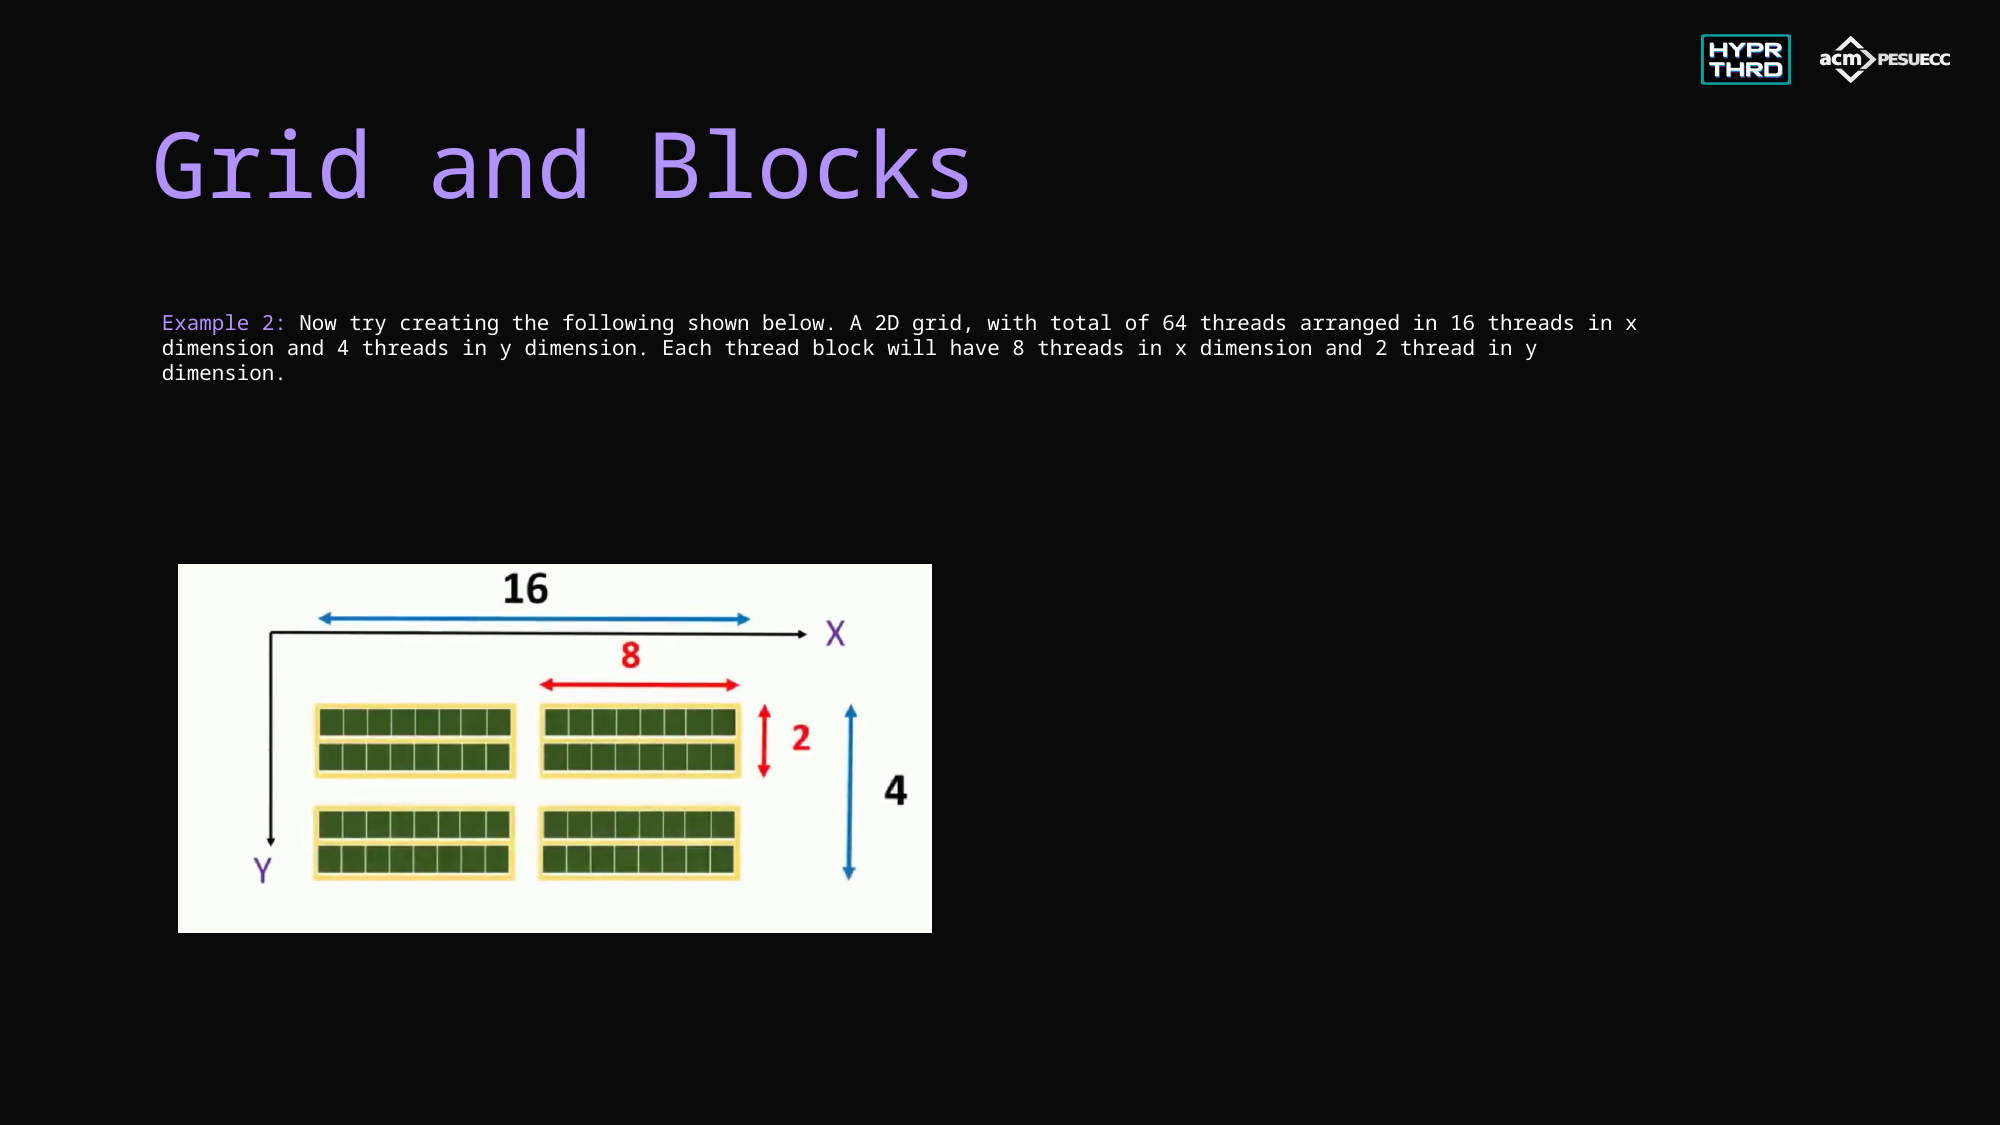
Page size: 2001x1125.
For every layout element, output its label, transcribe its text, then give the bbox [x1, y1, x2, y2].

picture [1696, 30, 1796, 89]
title Grid and Blocks [137, 59, 1863, 278]
picture [1820, 36, 1950, 83]
picture [178, 564, 932, 933]
text_box Example 2: Now try creating the following shown below. A 2D grid, with total of 64 threads arranged in 16 threads in x dimension and 4 threads in y dimension. Each thread block will have 8 threads in x dimension and 2 thread in y dimension. [147, 302, 1681, 393]
